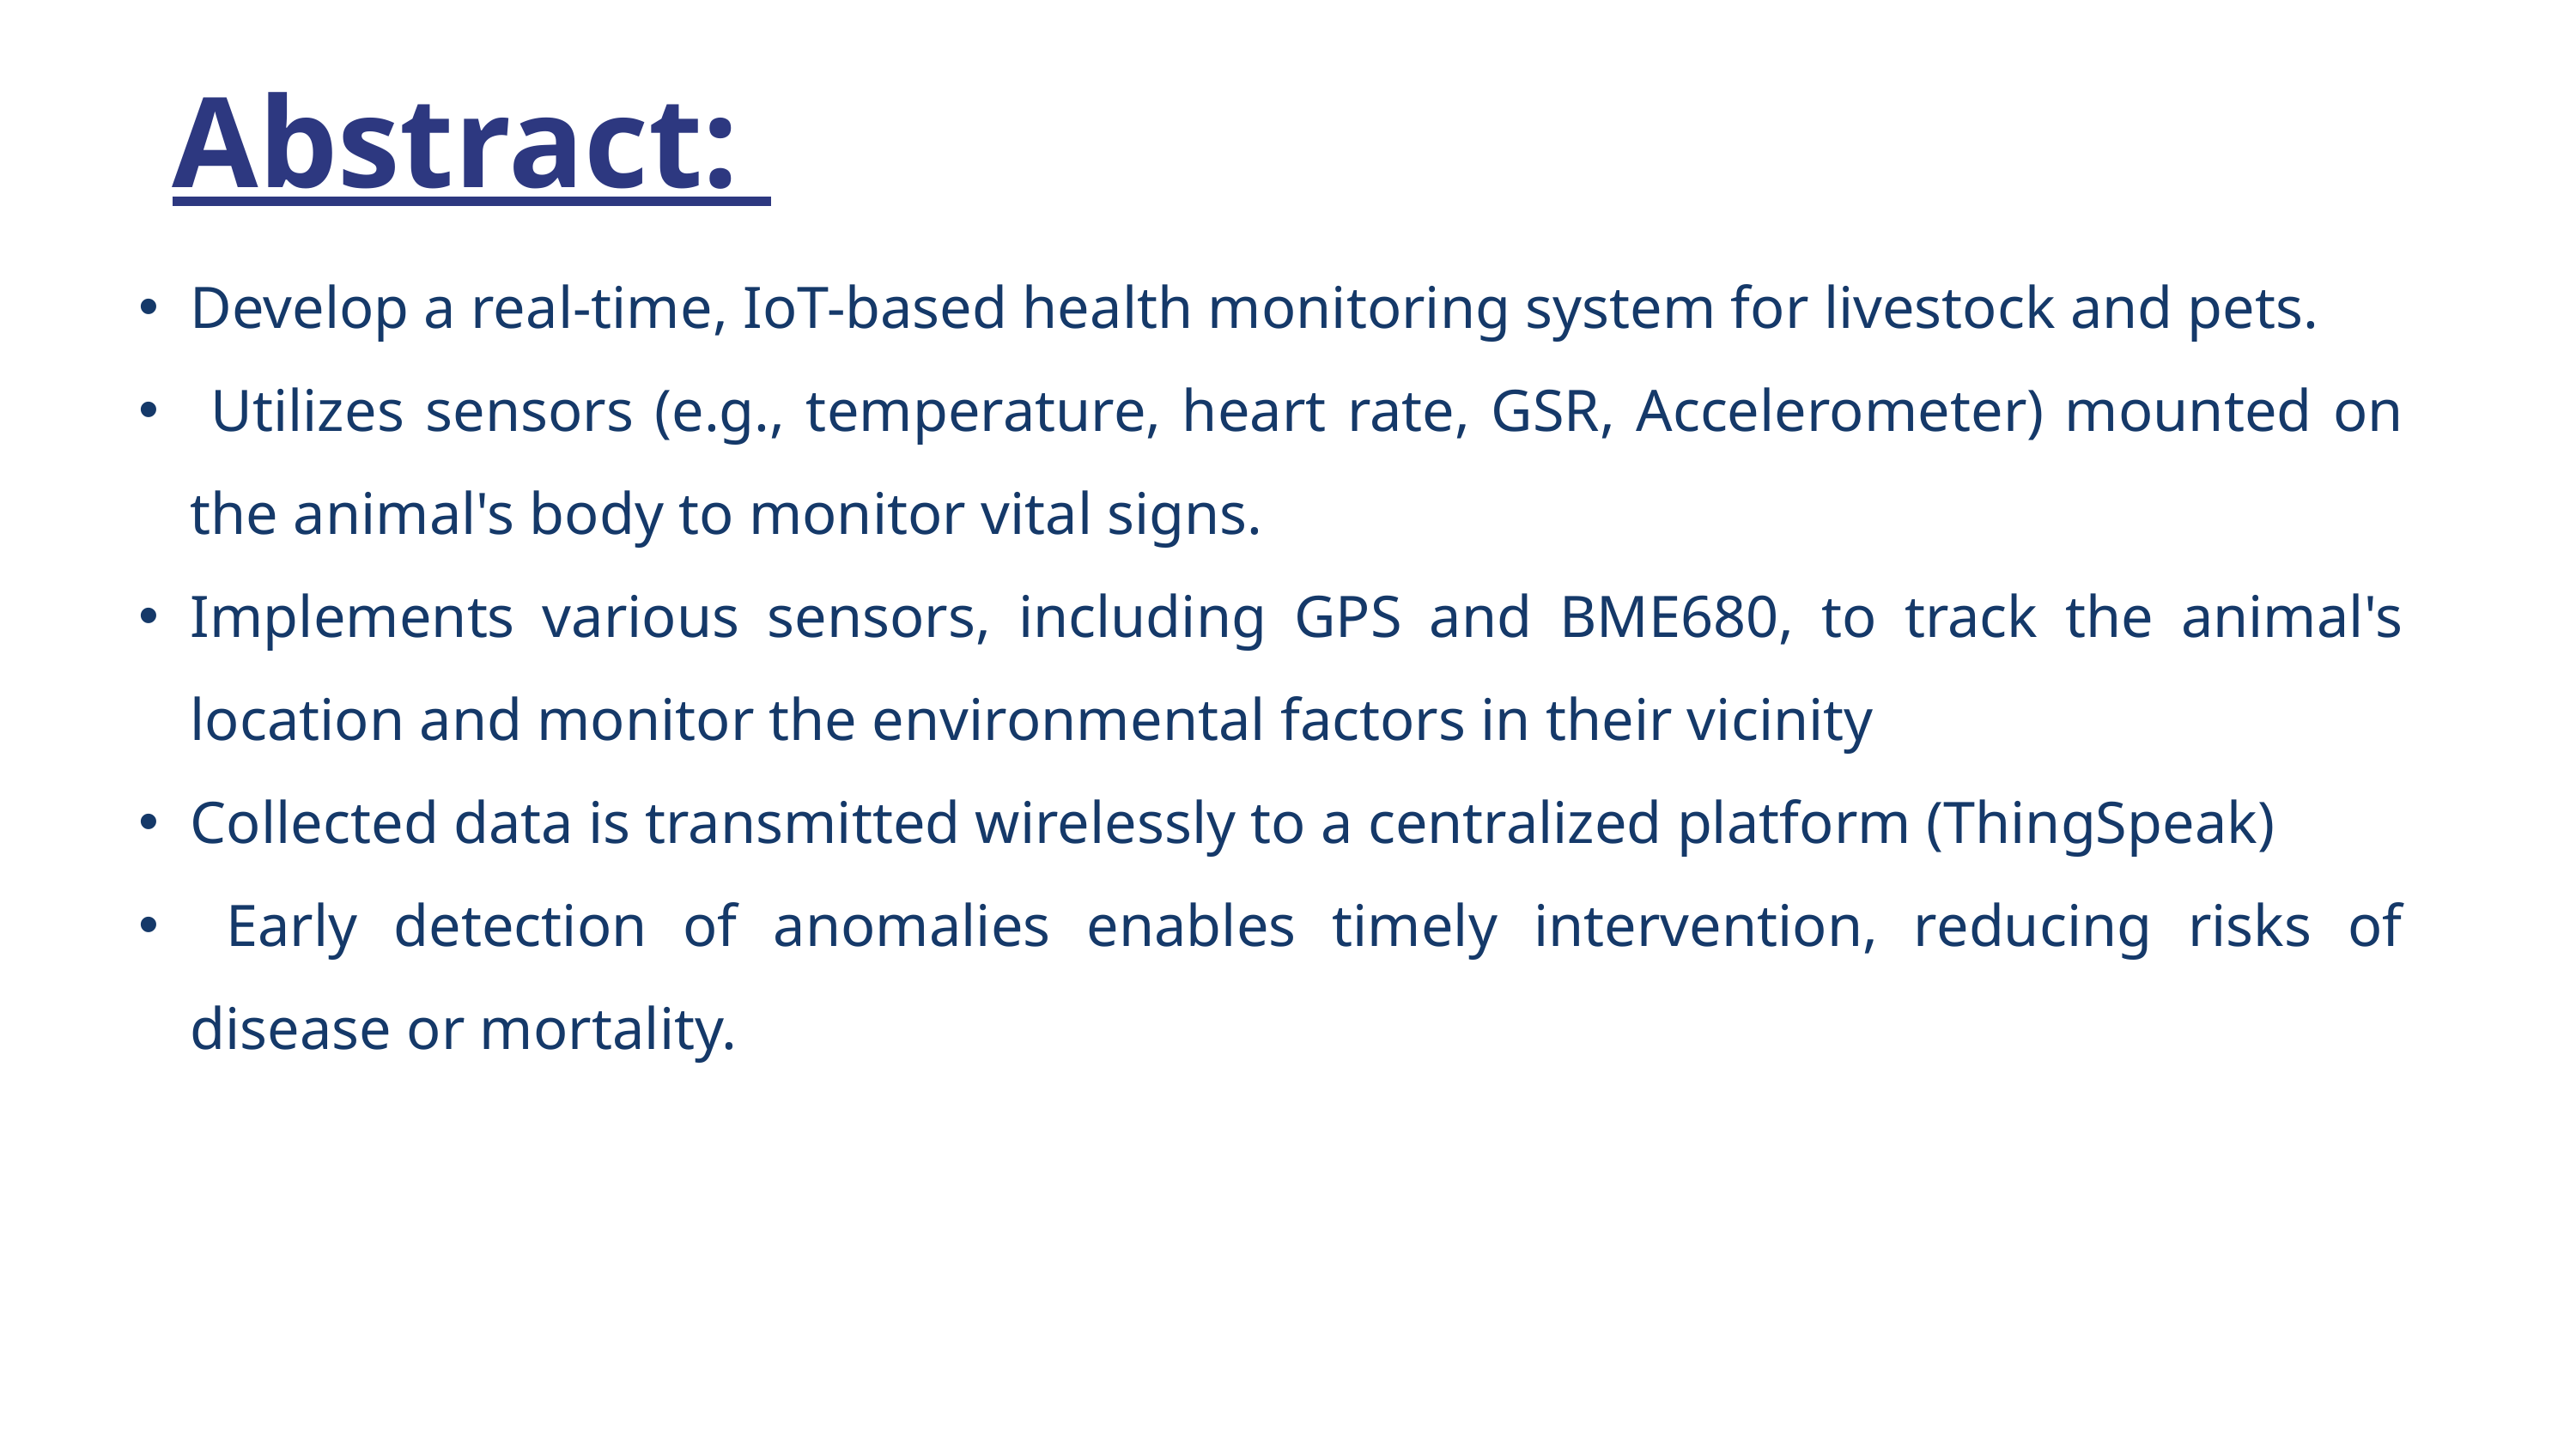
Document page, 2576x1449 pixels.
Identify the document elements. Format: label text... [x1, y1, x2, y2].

text_box Abstract: [172, 55, 1453, 213]
text_box Develop a real-time, IoT-based health monitoring system for livestock and pets. Utilizes sensors (e.g., temperature, heart rate, GSR, Accelerometer) mounted on the animal's body to monitor vital signs. Implements various sensors, including GPS and BME680, to track the animal's location and monitor the environmental factors in their vicinity Collected data is transmitted wirelessly to a centralized platform (ThingSpeak) Early detection of anomalies enables timely intervention, reducing risks of disease or mortality. [87, 237, 2406, 1164]
